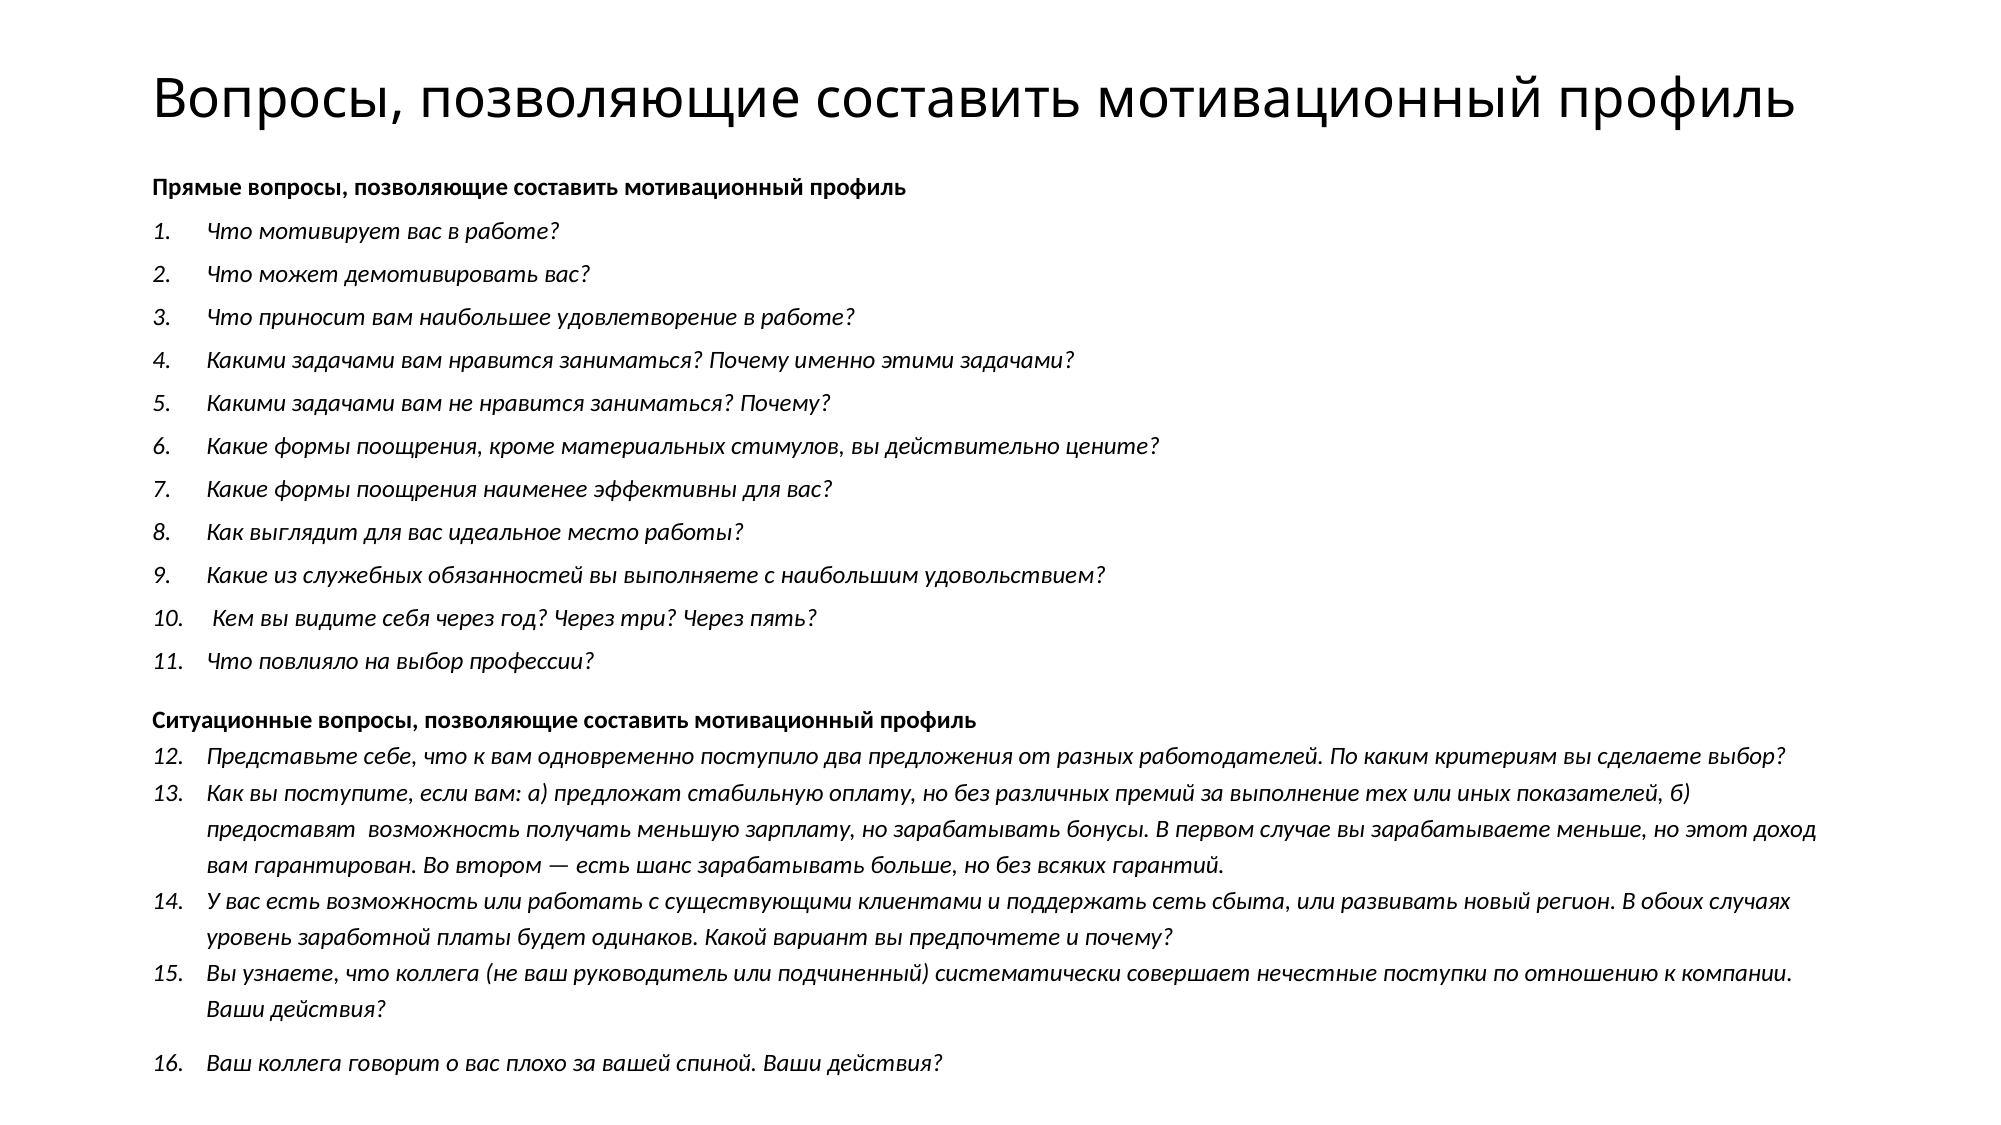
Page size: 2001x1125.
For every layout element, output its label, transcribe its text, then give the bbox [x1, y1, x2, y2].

title Вопросы, позволяющие составить мотивационный профиль [137, 59, 1863, 140]
list Прямые вопросы, позволяющие составить мотивационный профиль Что мотивирует вас в работе? Что может демотивировать вас? Что приносит вам наибольшее удовлетворение в работе? Какими задачами вам нравится заниматься? Почему именно этими задачами? Какими задачами вам не нравится заниматься? Почему? Какие формы поощрения, кроме материальных стимулов, вы действительно цените? Какие формы поощрения наименее эффективны для вас? Как выглядит для вас идеальное место работы? Какие из служебных обязанностей вы выполняете с наибольшим удовольствием? Кем вы видите себя через год? Через три? Через пять? Что повлияло на выбор профессии? Ситуационные вопросы, позволяющие составить мотивационный профиль Представьте себе, что к вам одновременно поступило два предложения от разных работодателей. По каким критериям вы сделаете выбор? Как вы поступите, если вам: а) предложат стабильную оплату, но без различных премий за выполнение тех или иных показателей, б) предоставят возможность получать меньшую зарплату, но зарабатывать бонусы. В первом случае вы зарабатываете меньше, но этот доход вам гарантирован. Во втором — есть шанс зарабатывать больше, но без всяких гарантий. У вас есть возможность или работать с существующими клиентами и поддержать сеть сбыта, или развивать новый регион. В обоих случаях уровень заработной платы будет одинаков. Какой вариант вы предпочтете и почему? Вы узнаете, что коллега (не ваш руководитель или подчиненный) систематически совершает нечестные поступки по отношению к компании. Ваши действия? Ваш коллега говорит о вас плохо за вашей спиной. Ваши действия? [137, 166, 1863, 1091]
